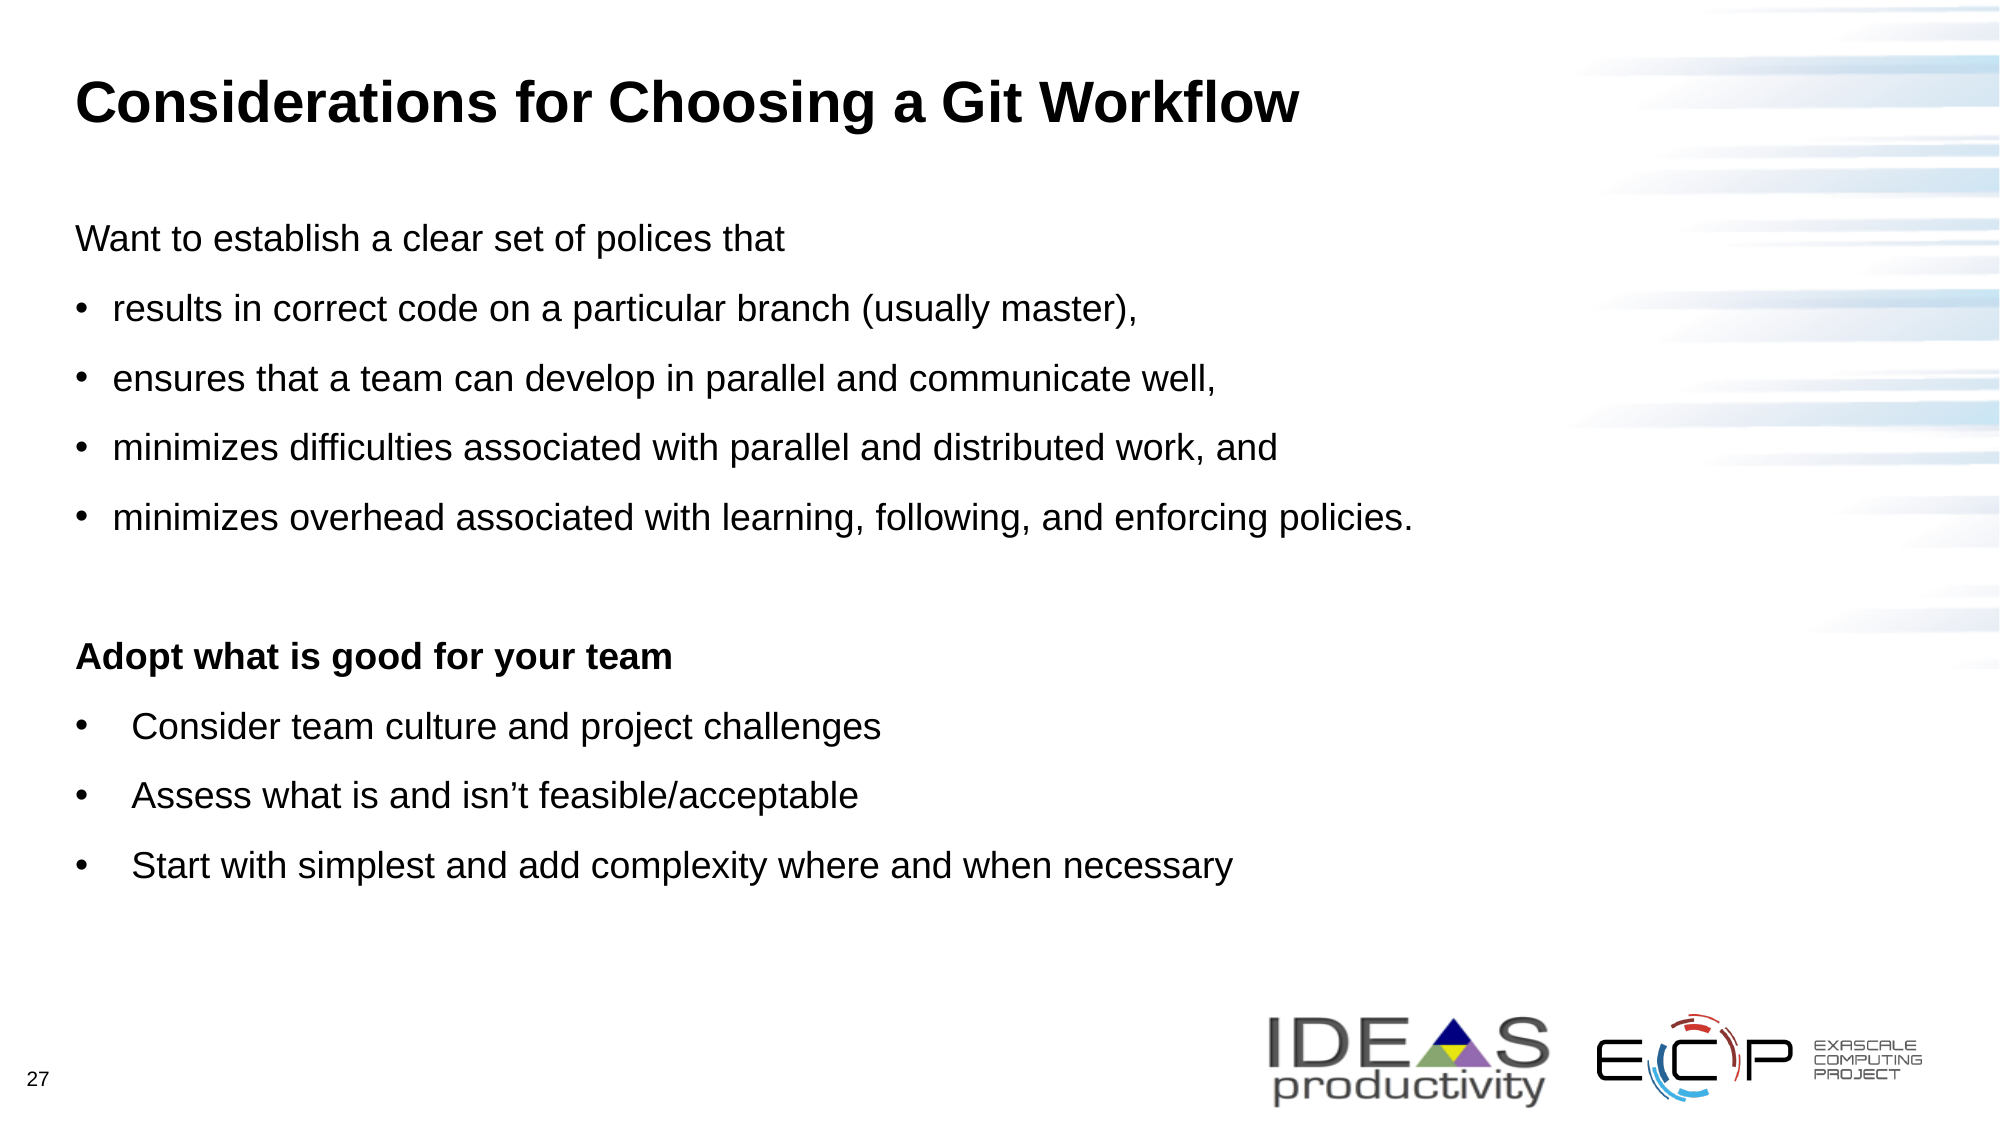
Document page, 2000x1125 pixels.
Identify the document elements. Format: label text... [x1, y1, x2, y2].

picture [1531, 0, 2000, 669]
picture [1597, 1014, 1922, 1102]
picture [1257, 1009, 1560, 1115]
list Want to establish a clear set of polices that results in correct code on a particular branch (usually master), ensures that a team can develop in parallel and communicate well, minimizes difficulties associated with parallel and distributed work, and minimizes overhead associated with learning, following, and enforcing policies. Adopt what is good for your team Consider team culture and project challenges Assess what is and isn’t feasible/acceptable Start with simplest and add complexity where and when necessary [59, 211, 1464, 877]
title Considerations for Choosing a Git Workflow [59, 67, 1926, 218]
